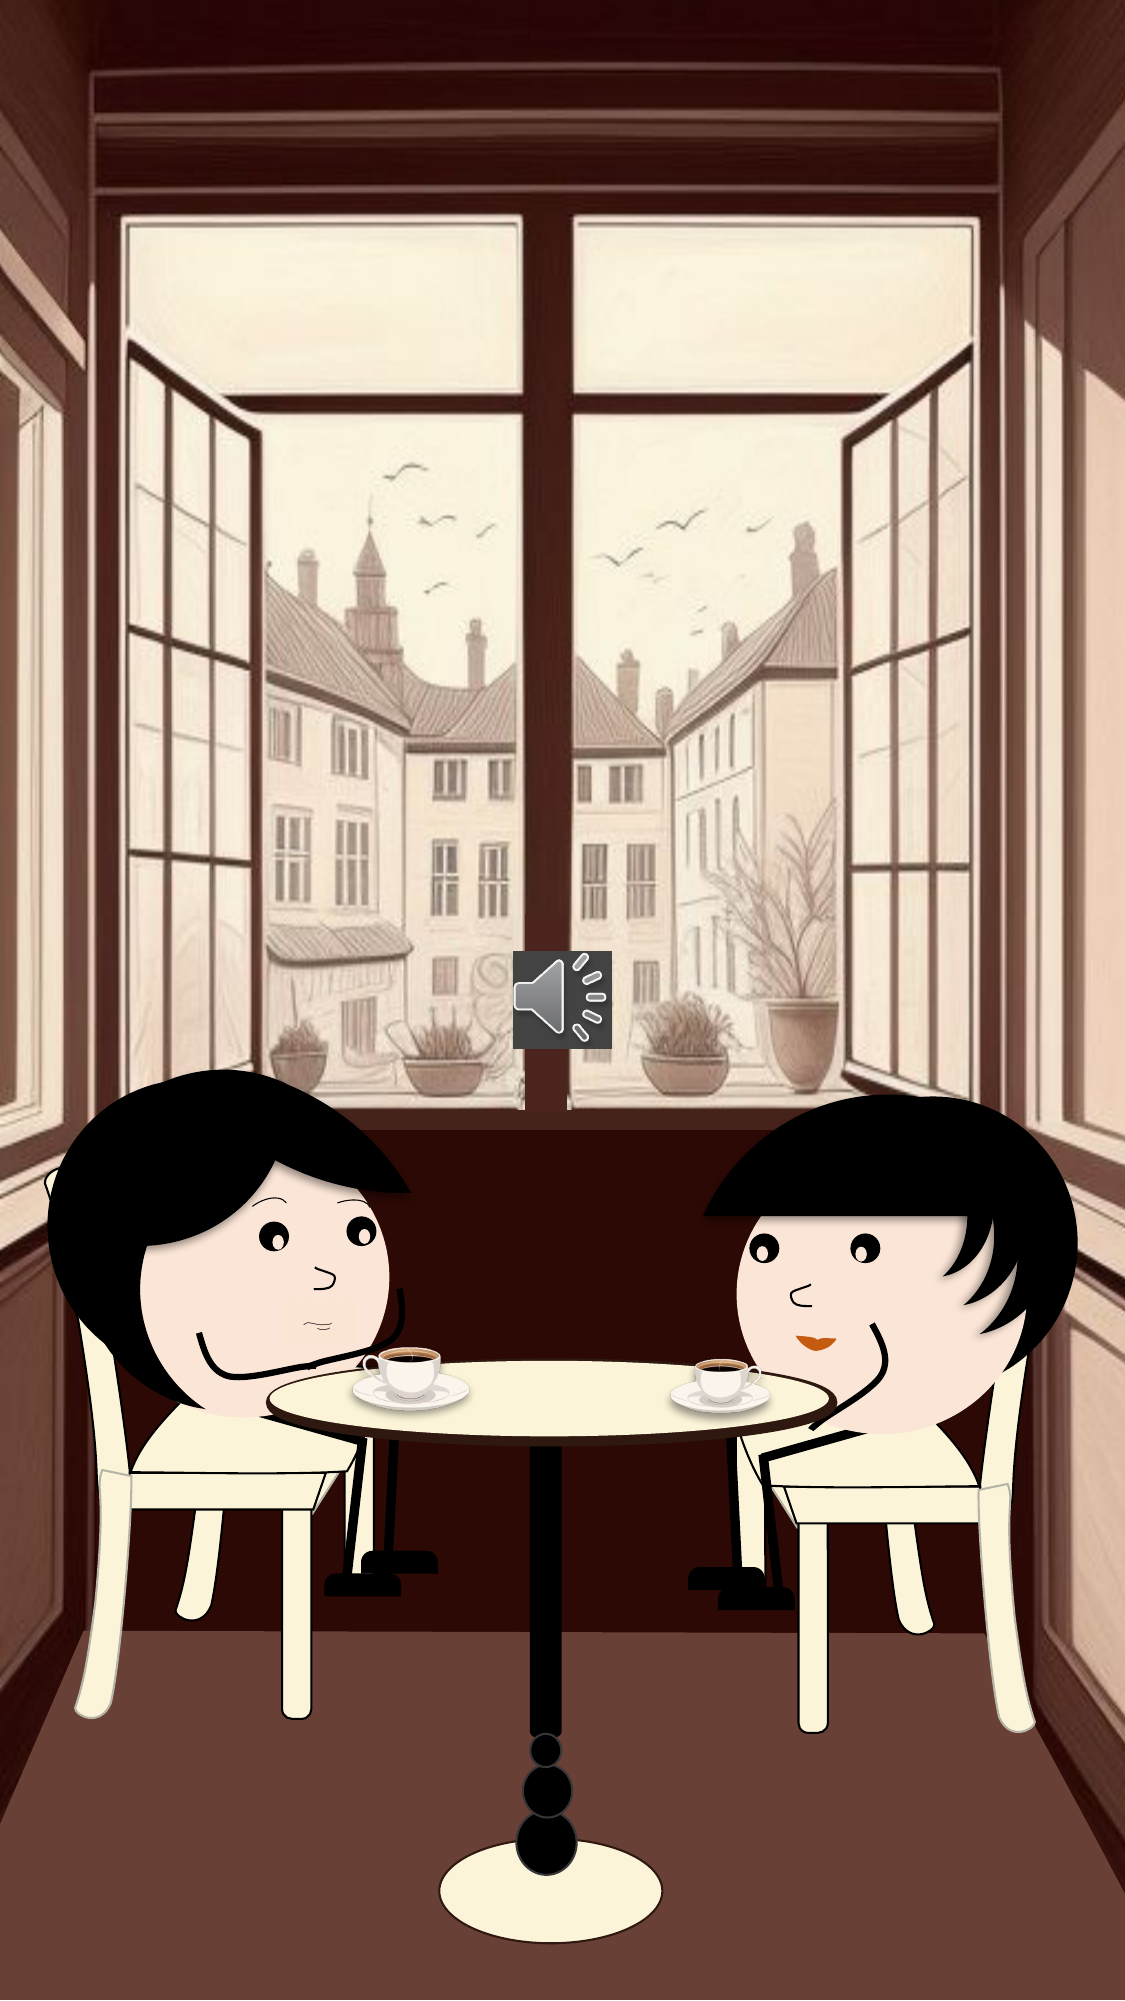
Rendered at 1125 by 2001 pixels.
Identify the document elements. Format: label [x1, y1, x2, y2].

text_box [832, 1611, 1052, 1733]
text_box [269, 1360, 832, 1944]
picture [512, 949, 613, 1050]
picture [660, 1340, 777, 1425]
text_box [58, 1597, 269, 1720]
picture [345, 1325, 482, 1424]
text_box [43, 1078, 438, 1597]
text_box [282, 1297, 358, 1346]
text_box [0, 0, 1125, 2000]
text_box [688, 1094, 1082, 1611]
